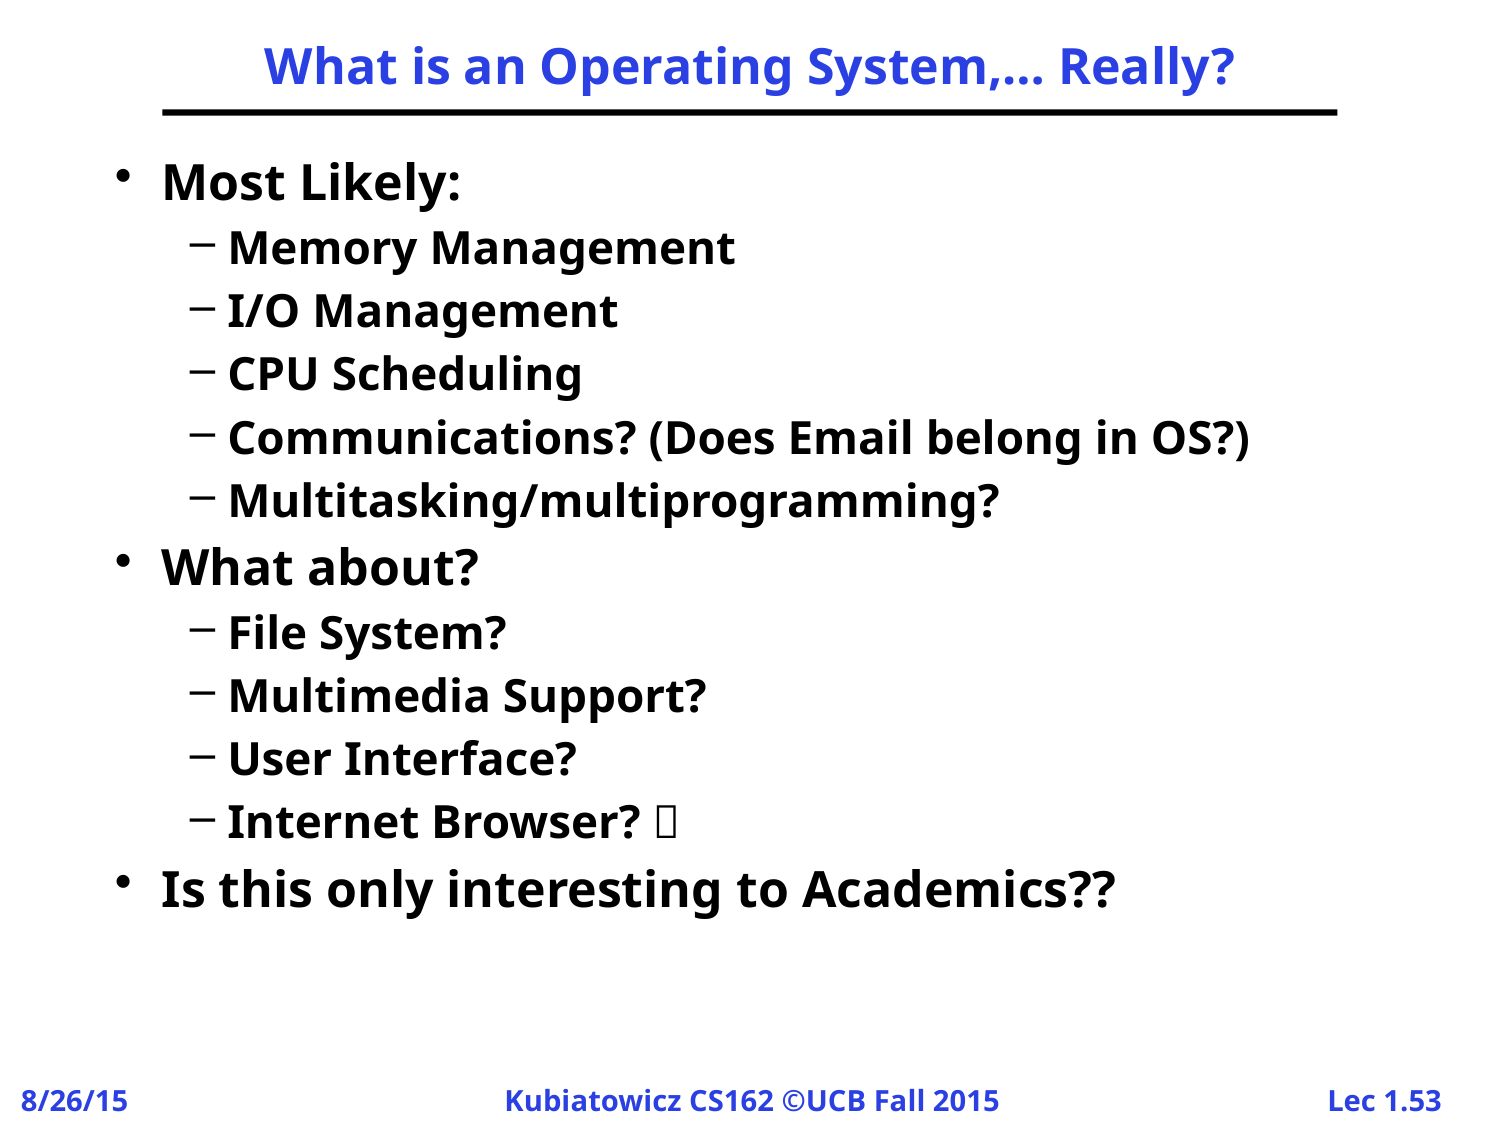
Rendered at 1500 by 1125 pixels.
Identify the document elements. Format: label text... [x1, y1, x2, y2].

list Most Likely: Memory Management I/O Management CPU Scheduling Communications? (Does Email belong in OS?) Multitasking/multiprogramming? What about? File System? Multimedia Support? User Interface? Internet Browser?  Is this only interesting to Academics?? [99, 149, 1400, 1050]
title What is an Operating System,… Really? [162, 24, 1338, 113]
